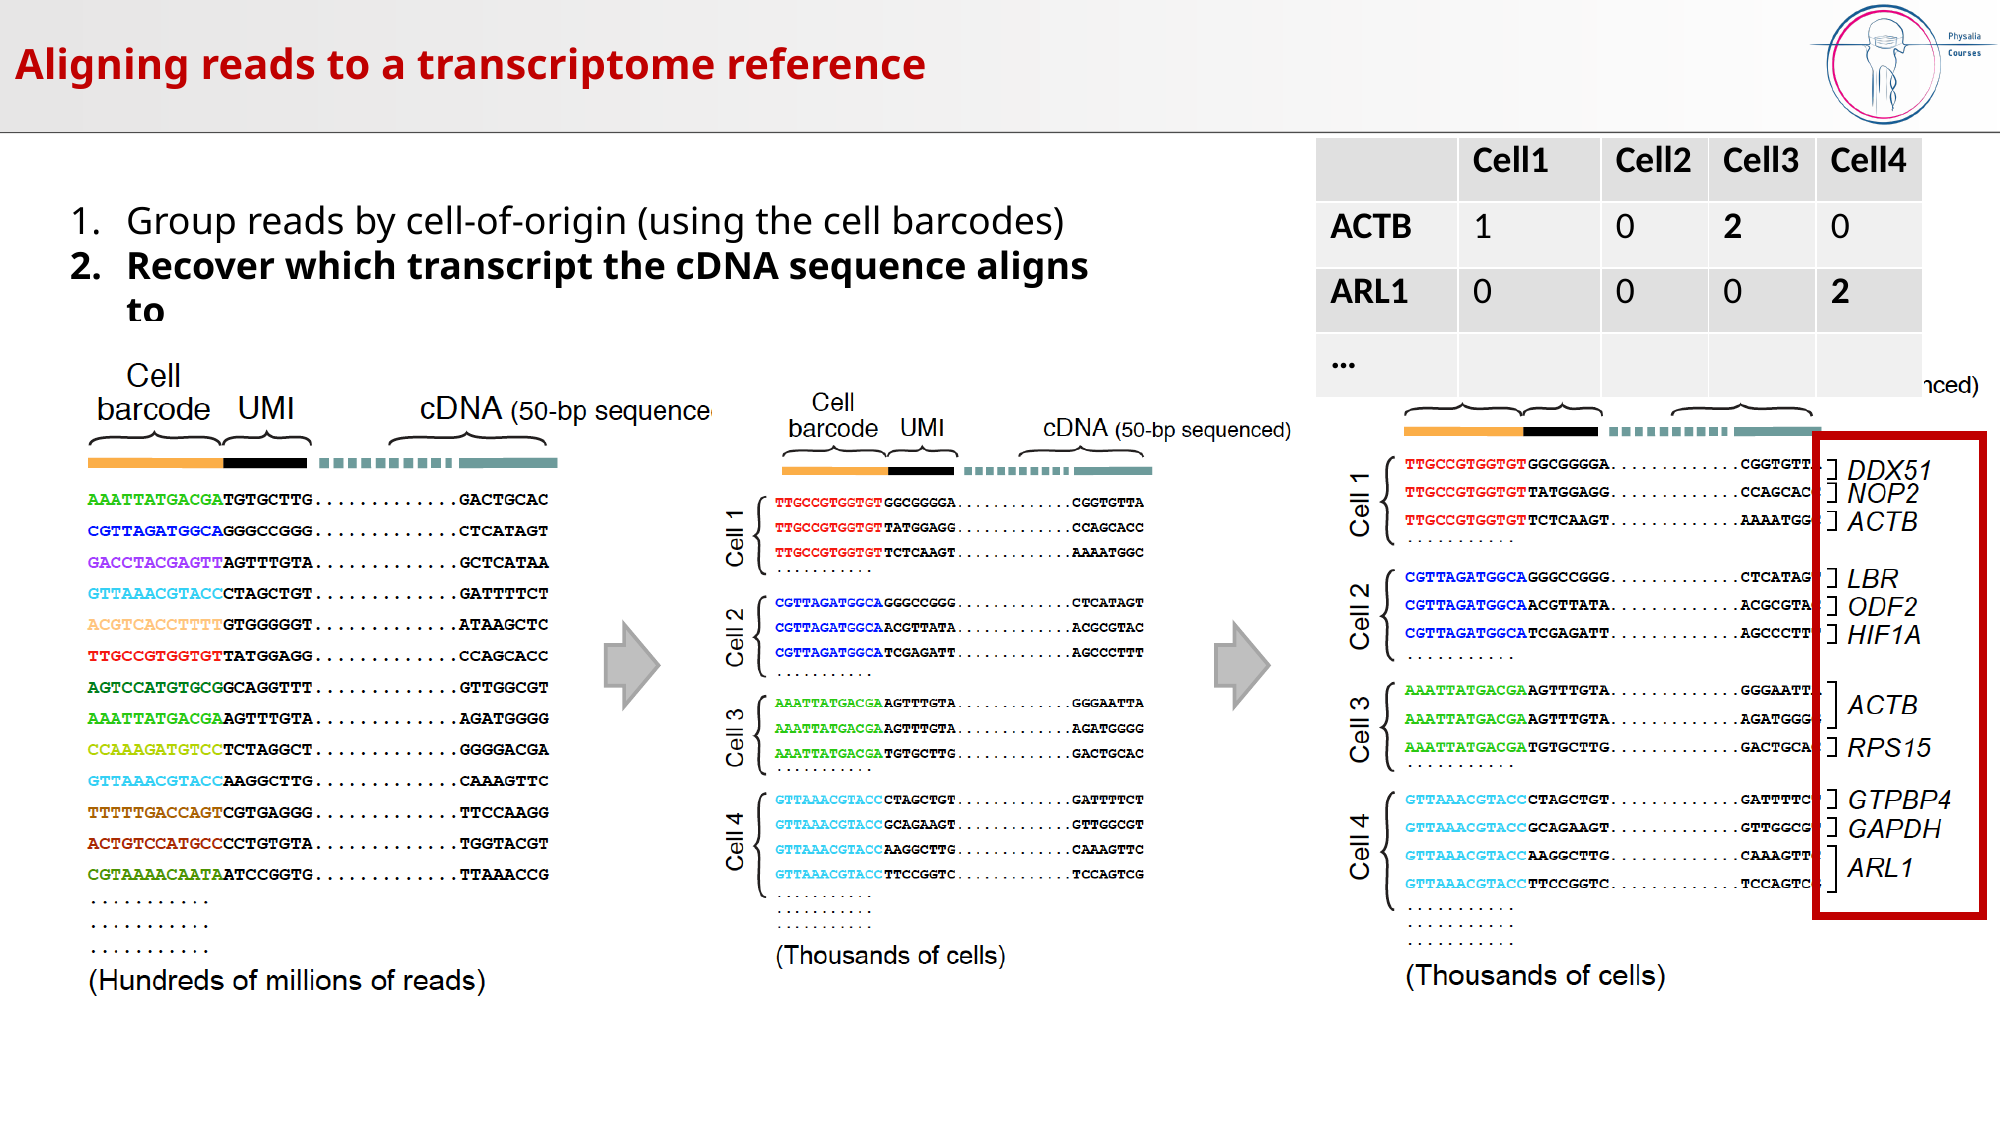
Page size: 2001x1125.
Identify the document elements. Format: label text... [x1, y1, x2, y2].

table_header Cell4 [1817, 138, 1922, 201]
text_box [0, 321, 856, 1028]
table_cell ACTB [1316, 203, 1457, 267]
table_cell 0 [1602, 269, 1708, 305]
table_header [1316, 138, 1457, 201]
title Aligning reads to a transcriptome reference [0, 0, 1773, 132]
table_cell 2 [1709, 203, 1815, 267]
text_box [1309, 305, 2000, 1003]
table_cell 0 [1459, 269, 1600, 305]
table_cell 0 [1709, 269, 1815, 305]
table_cell ARL1 [1316, 269, 1457, 305]
table_header Cell3 [1709, 138, 1815, 201]
table_cell 2 [1817, 269, 1922, 305]
table_header Cell1 [1459, 138, 1600, 201]
table_cell 0 [1602, 203, 1708, 267]
picture [690, 490, 1148, 980]
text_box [712, 359, 1309, 916]
table_cell 1 [1459, 203, 1600, 267]
table_header Cell2 [1602, 138, 1708, 201]
picture [1773, 0, 2000, 132]
table_cell 0 [1817, 203, 1922, 267]
text_box Group reads by cell-of-origin (using the cell barcodes) Recover which transcript the cDNA sequence aligns to [55, 189, 1115, 359]
